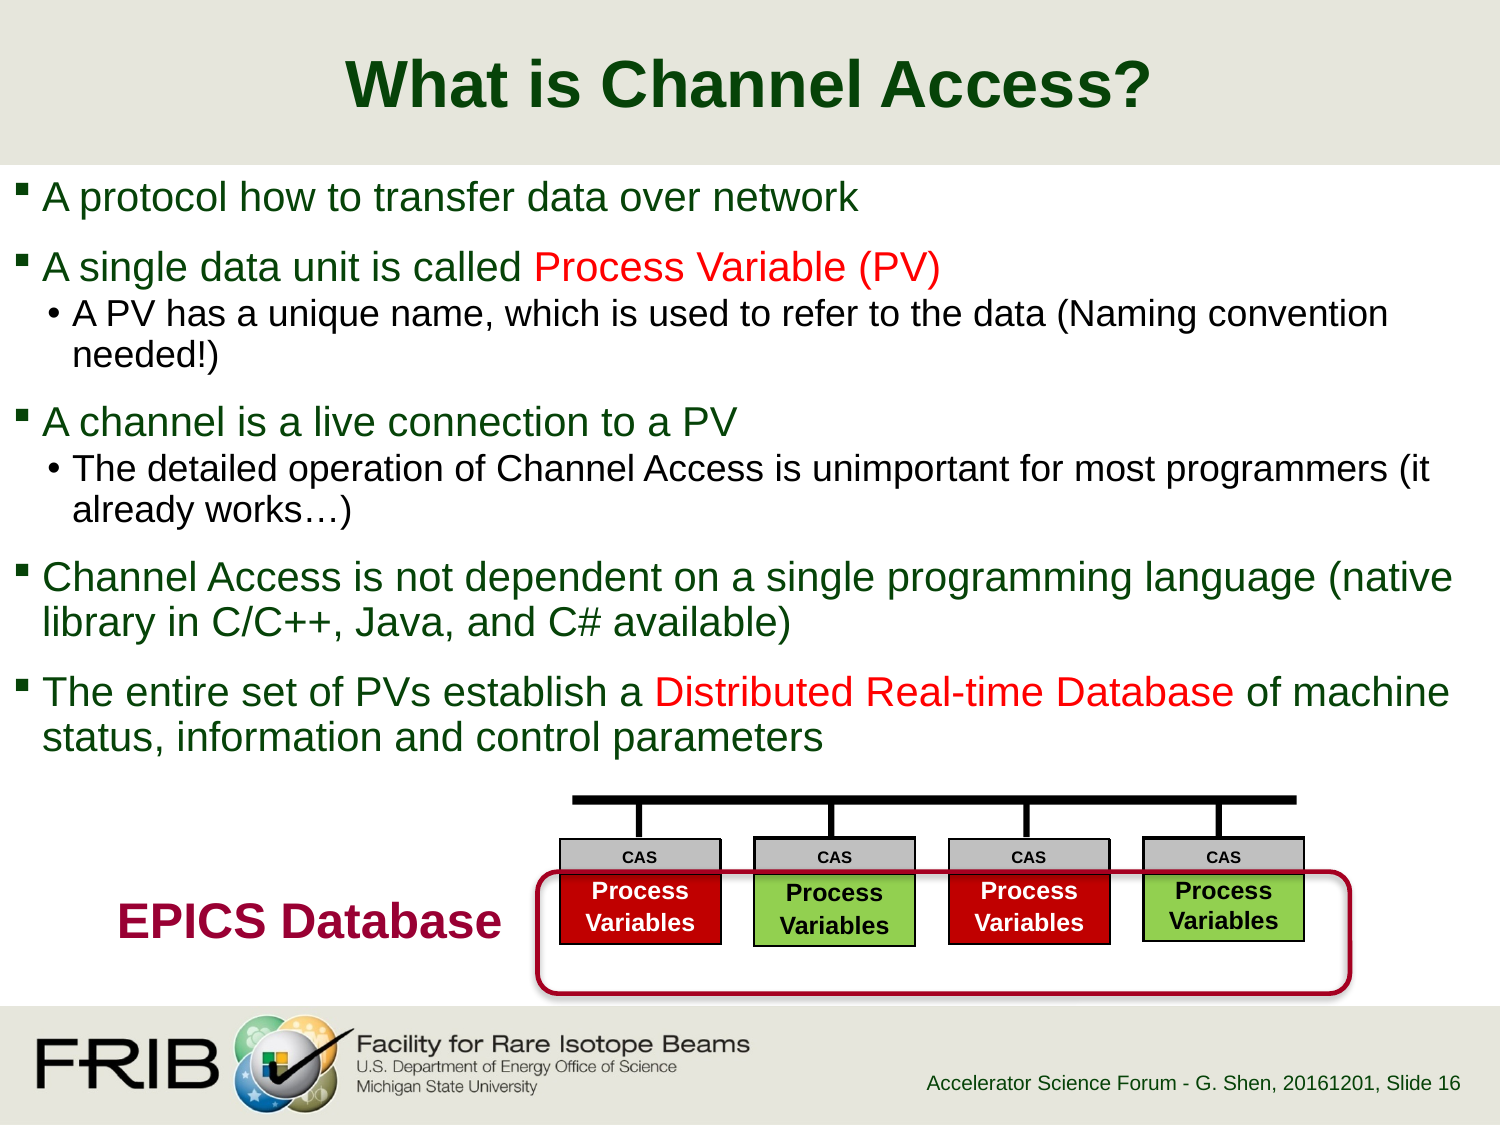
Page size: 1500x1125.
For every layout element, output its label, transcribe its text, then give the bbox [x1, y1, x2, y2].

title What is Channel Access? [11, 46, 1489, 128]
list A protocol how to transfer data over network A single data unit is called Process Variable (PV) A PV has a unique name, which is used to refer to the data (Naming convention needed!) A channel is a live connection to a PV The detailed operation of Channel Access is unimportant for most programmers (it already works…) Channel Access is not dependent on a single programming language (native library in C/C++, Java, and C# available) The entire set of PVs establish a Distributed Real-time Database of machine status, information and control parameters [12, 174, 1488, 1000]
footer Accelerator Science Forum - G. Shen, 20161201 [679, 1042, 1374, 1103]
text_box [99, 799, 1351, 994]
picture [0, 1006, 1500, 1125]
slide_number , Slide 16 [1374, 1042, 1500, 1103]
picture [0, 0, 1500, 165]
